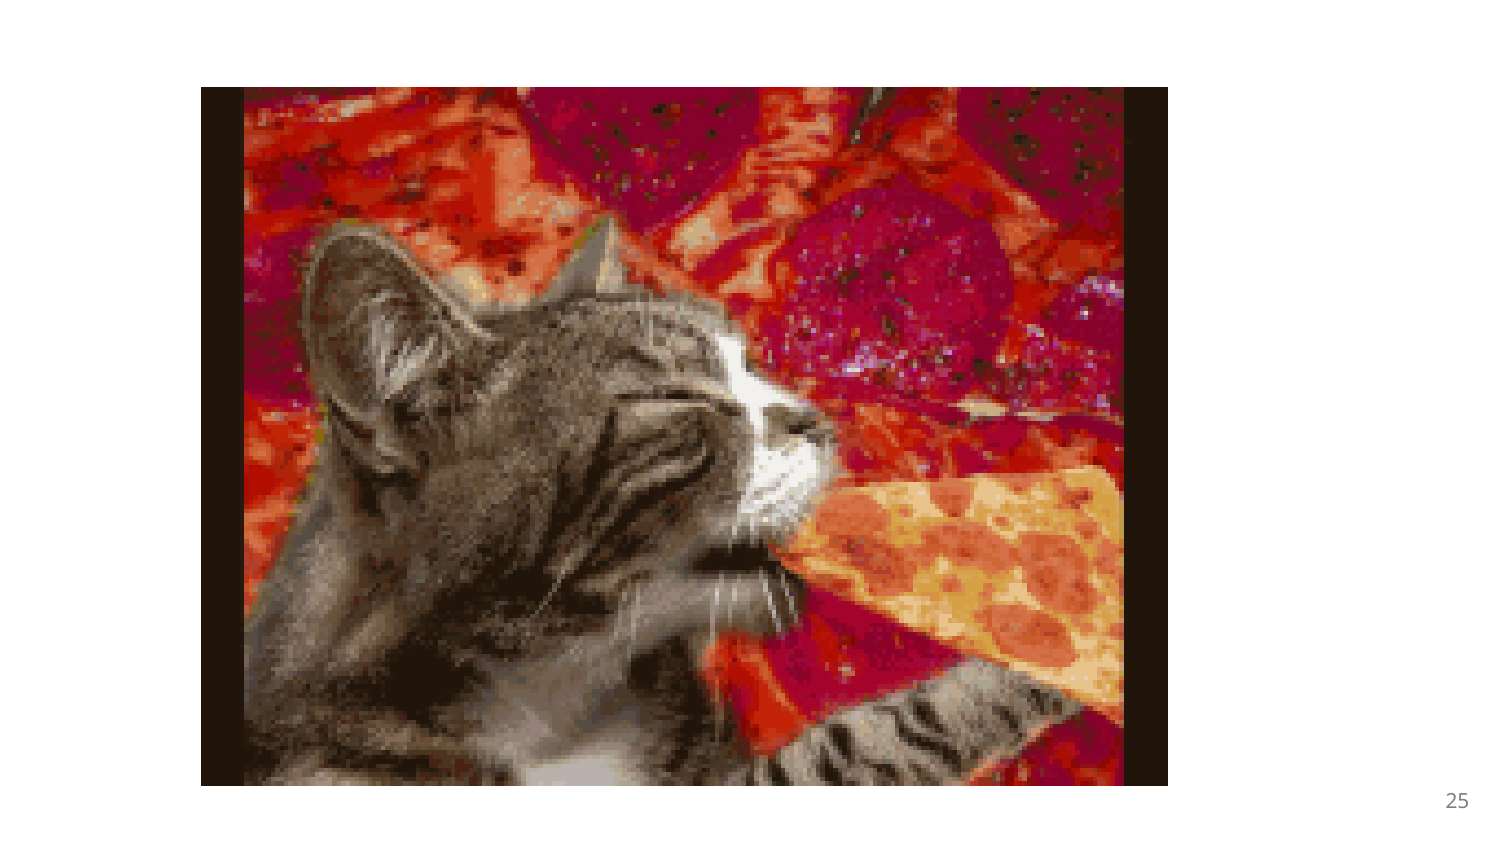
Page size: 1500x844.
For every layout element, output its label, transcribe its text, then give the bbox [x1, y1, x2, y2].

picture [201, 86, 1168, 786]
slide_number ‹#› [1394, 769, 1484, 834]
